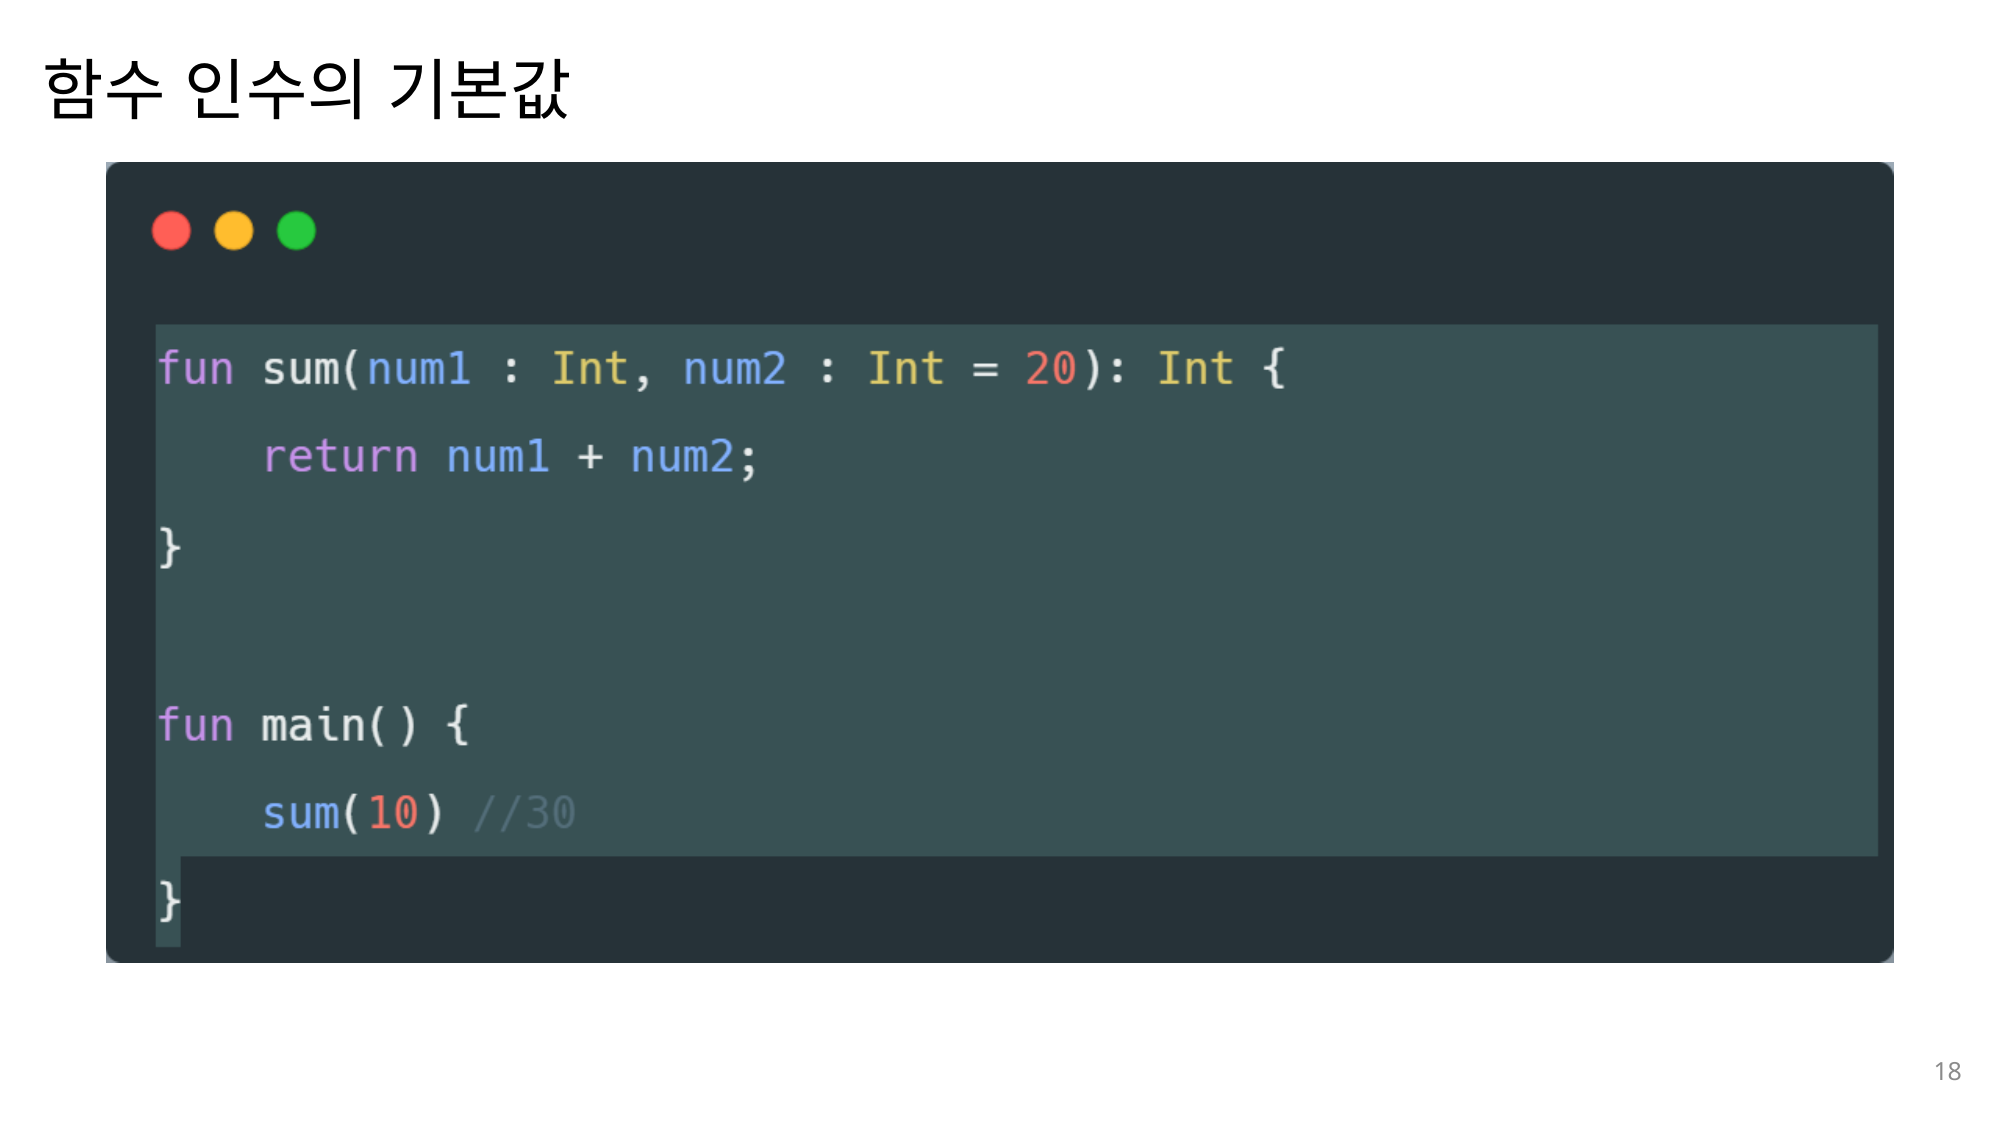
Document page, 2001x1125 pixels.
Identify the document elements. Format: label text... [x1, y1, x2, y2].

text_box 함수 인수의 기본값 [28, 40, 588, 135]
slide_number 18 [1527, 1042, 1978, 1103]
picture [106, 162, 1894, 963]
